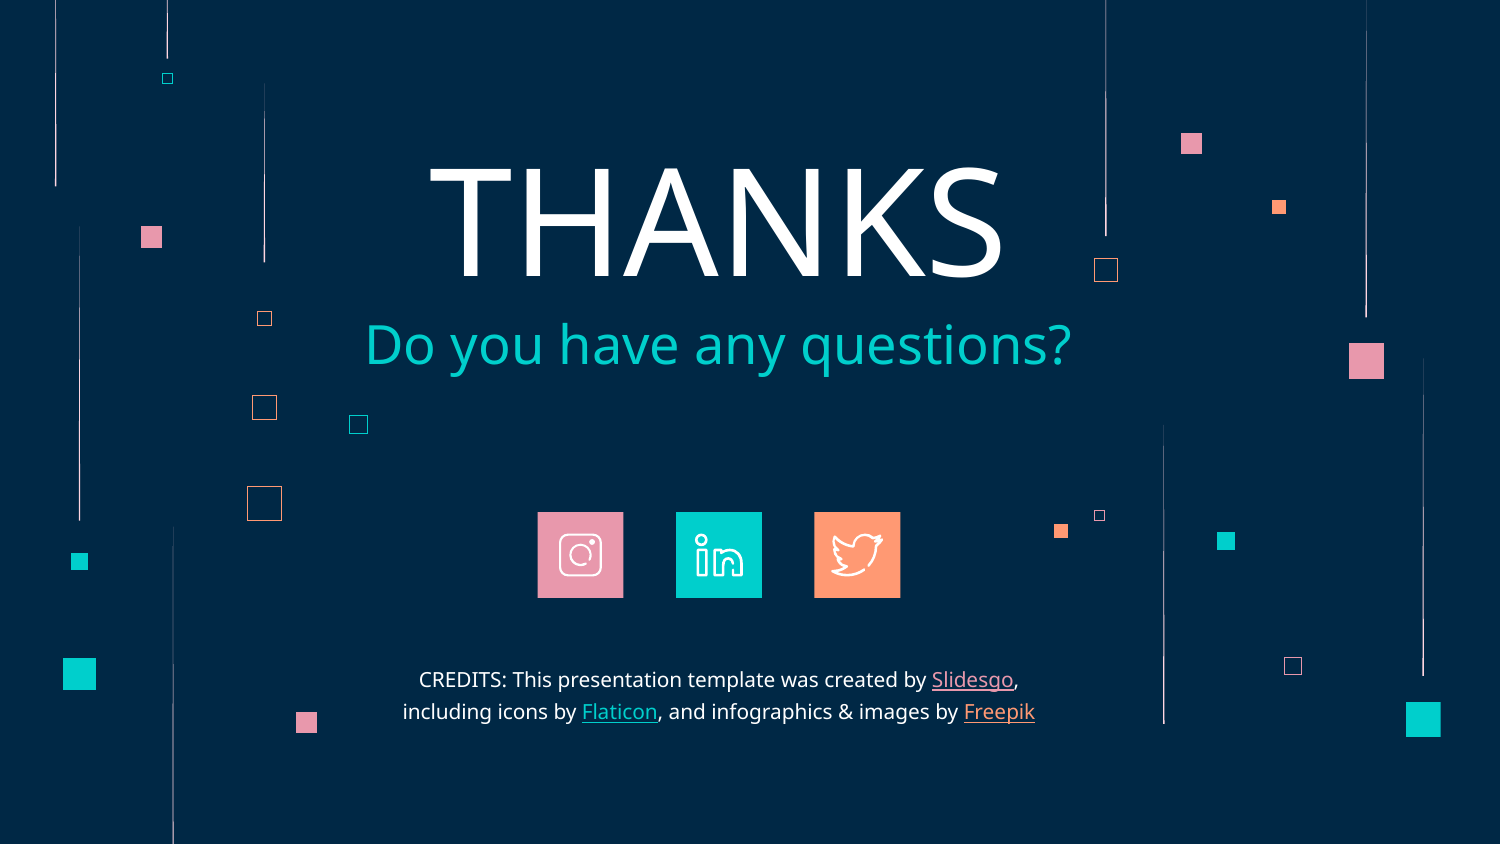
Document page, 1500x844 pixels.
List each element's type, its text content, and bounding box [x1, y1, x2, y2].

title THANKS [405, 137, 1033, 295]
subtitle Do you have any questions? [213, 295, 1225, 376]
text_box [537, 512, 624, 598]
text_box [676, 512, 762, 598]
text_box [694, 533, 744, 577]
text_box [831, 533, 883, 577]
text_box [558, 533, 603, 577]
text_box [814, 512, 901, 598]
